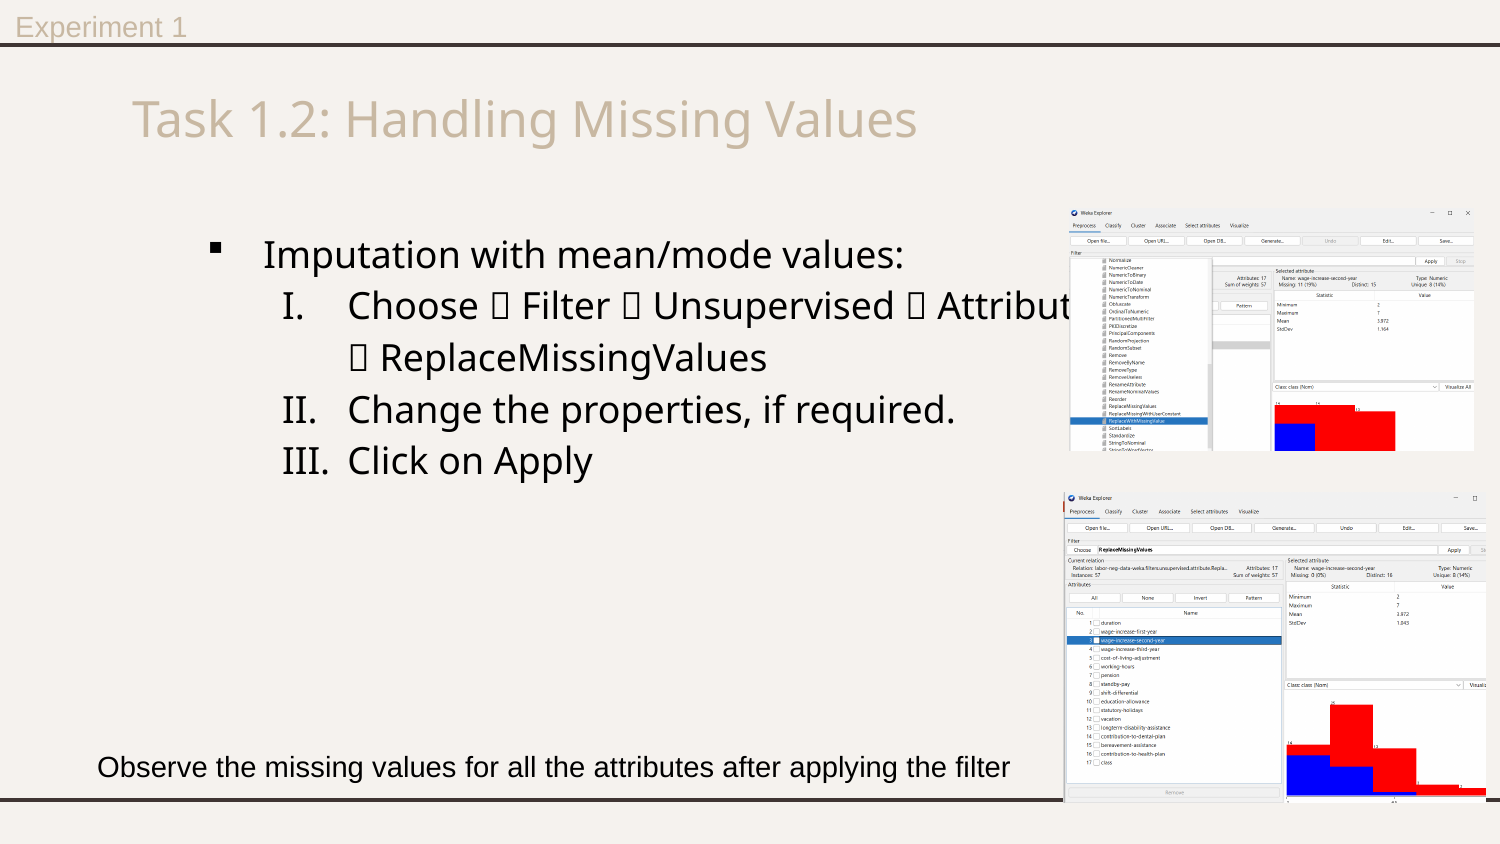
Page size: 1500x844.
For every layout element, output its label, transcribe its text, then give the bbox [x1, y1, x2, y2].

title Task 1.2: Handling Missing Values [116, 72, 1070, 167]
text_box Observe the missing values for all the attributes after applying the filter [82, 740, 1028, 791]
text_box Experiment 1 [0, 1, 203, 51]
picture [1063, 492, 1486, 803]
picture [1069, 208, 1474, 452]
list Imputation with mean/mode values: Choose  Filter  Unsupervised  Attribute  ReplaceMissingValues Change the properties, if required. Click on Apply [116, 208, 1139, 750]
